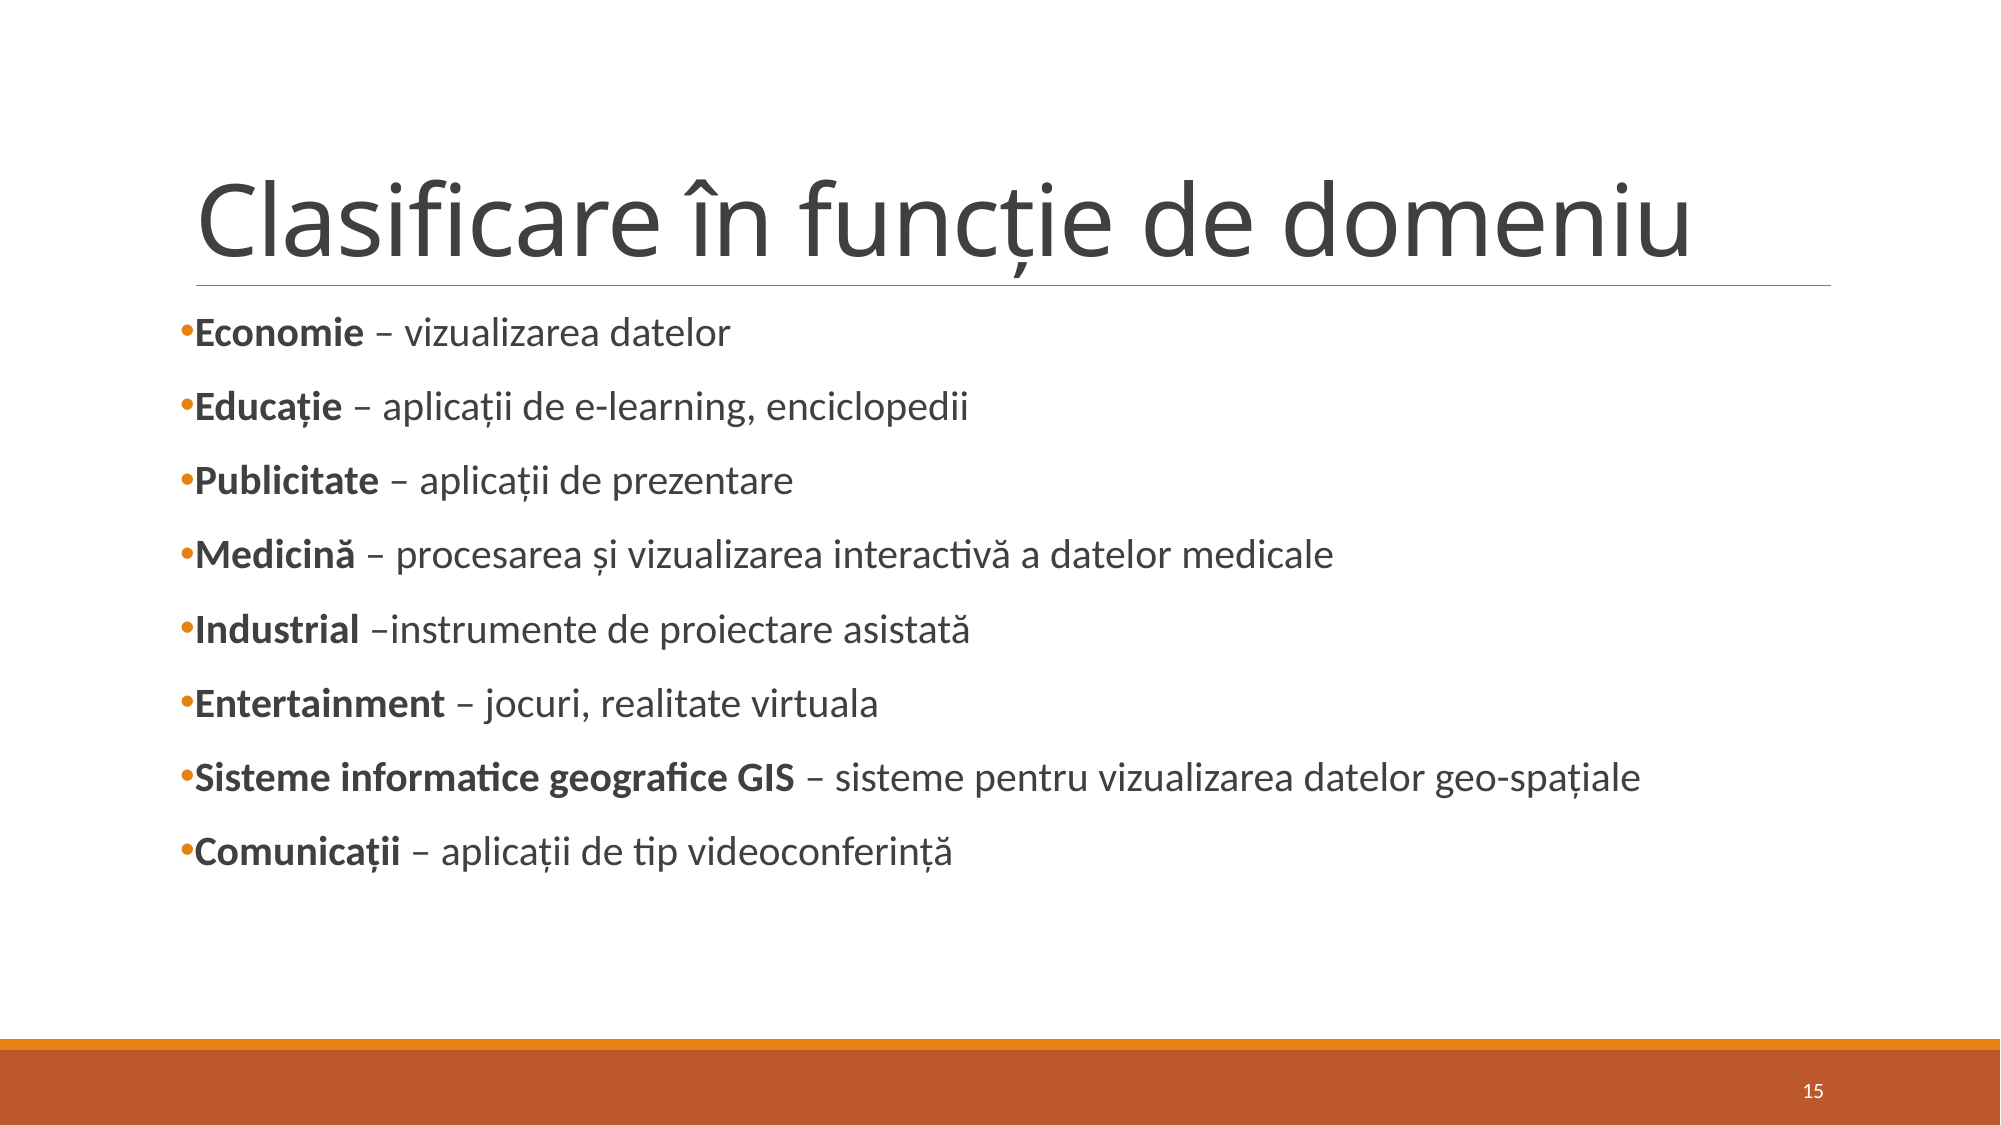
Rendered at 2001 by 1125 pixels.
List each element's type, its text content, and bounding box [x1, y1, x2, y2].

list Economie – vizualizarea datelor Educație – aplicații de e-learning, enciclopedii Publicitate – aplicații de prezentare Medicină – procesarea și vizualizarea interactivă a datelor medicale Industrial –instrumente de proiectare asistată Entertainment – jocuri, realitate virtuala Sisteme informatice geografice GIS – sisteme pentru vizualizarea datelor geo-spațiale Comunicații – aplicații de tip videoconferință [179, 302, 1830, 963]
title Clasificare în funcție de domeniu [179, 47, 1830, 285]
slide_number 15 [1624, 1059, 1840, 1120]
